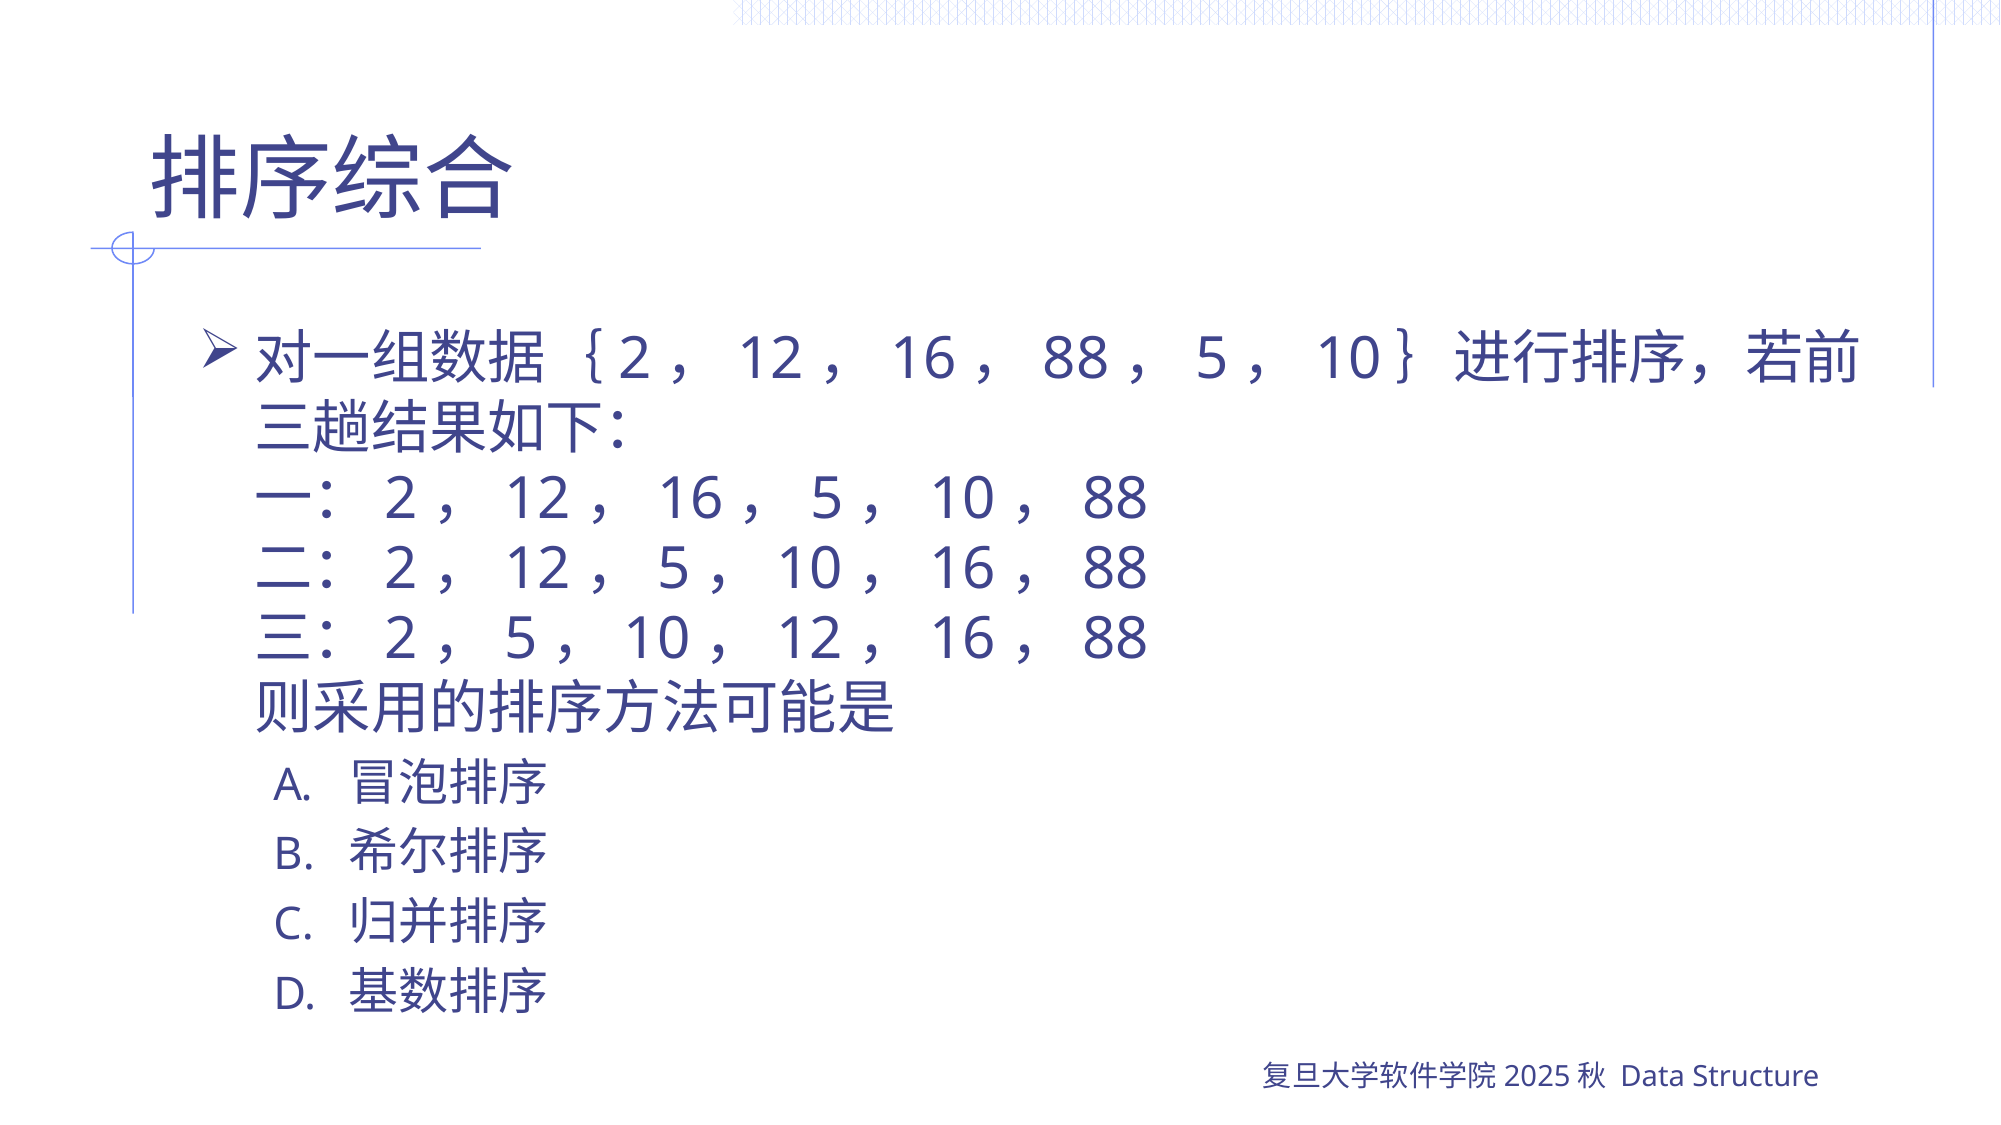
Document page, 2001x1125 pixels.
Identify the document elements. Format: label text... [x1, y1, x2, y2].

title 排序综合 [133, 50, 1834, 238]
list 对一组数据｛2，12，16，88，5，10｝进行排序，若前三趟结果如下： 一：2，12，16，5，10，88 二：2，12，5，10，16，88 三：2，5，10，12，16，88 则采用的排序方法可能是 冒泡排序 希尔排序 归并排序 基数排序 [183, 312, 1884, 988]
